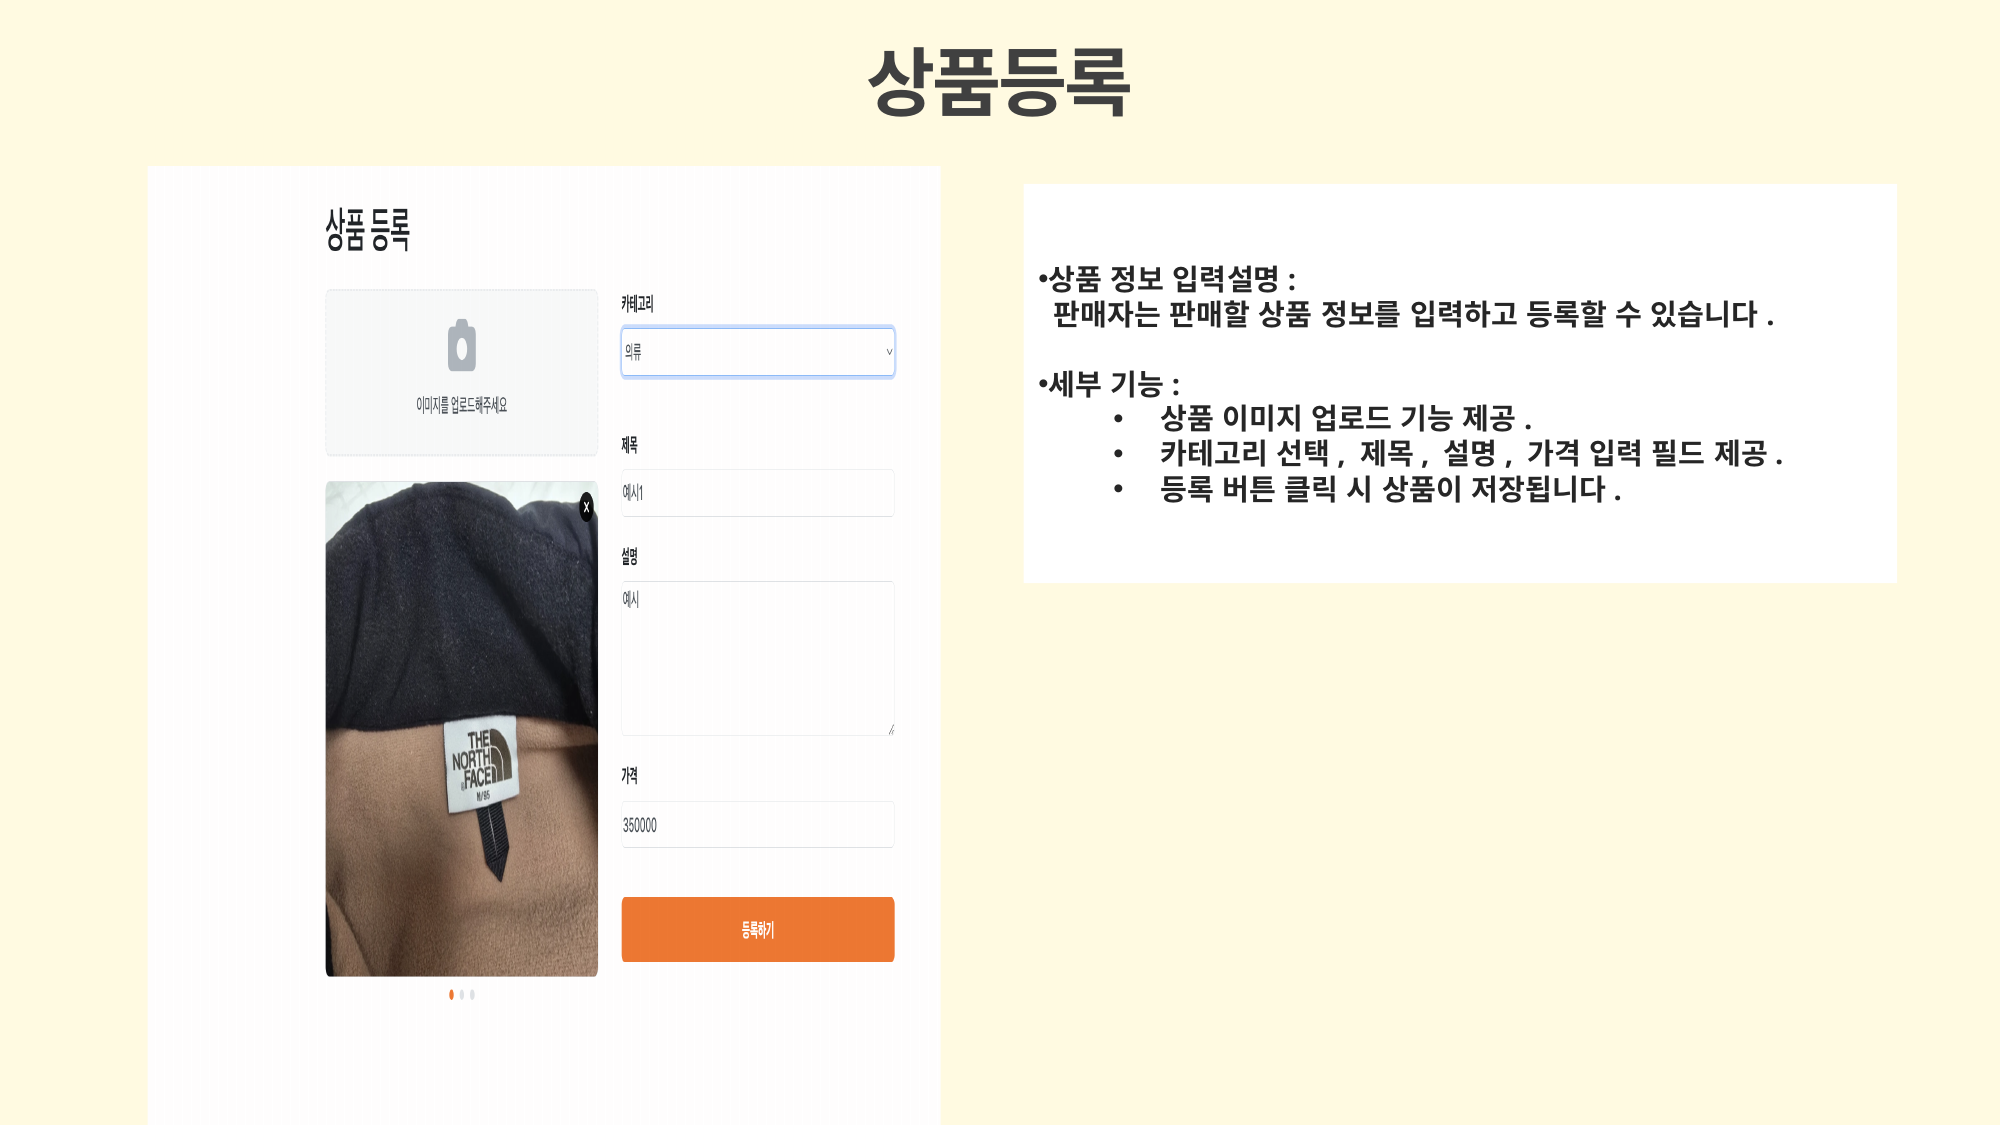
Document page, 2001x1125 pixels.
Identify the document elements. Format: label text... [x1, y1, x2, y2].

text_box 상품 정보 입력설명: 판매자는 판매할 상품 정보를 입력하고 등록할 수 있습니다. 세부 기능: 상품 이미지 업로드 기능 제공. 카테고리 선택, 제목, 설명, 가격 입력 필드 제공. 등록 버튼 클릭 시 상품이 저장됩니다. [1023, 183, 1898, 584]
picture [147, 166, 941, 1125]
text_box 상품등록 [851, 28, 1149, 134]
